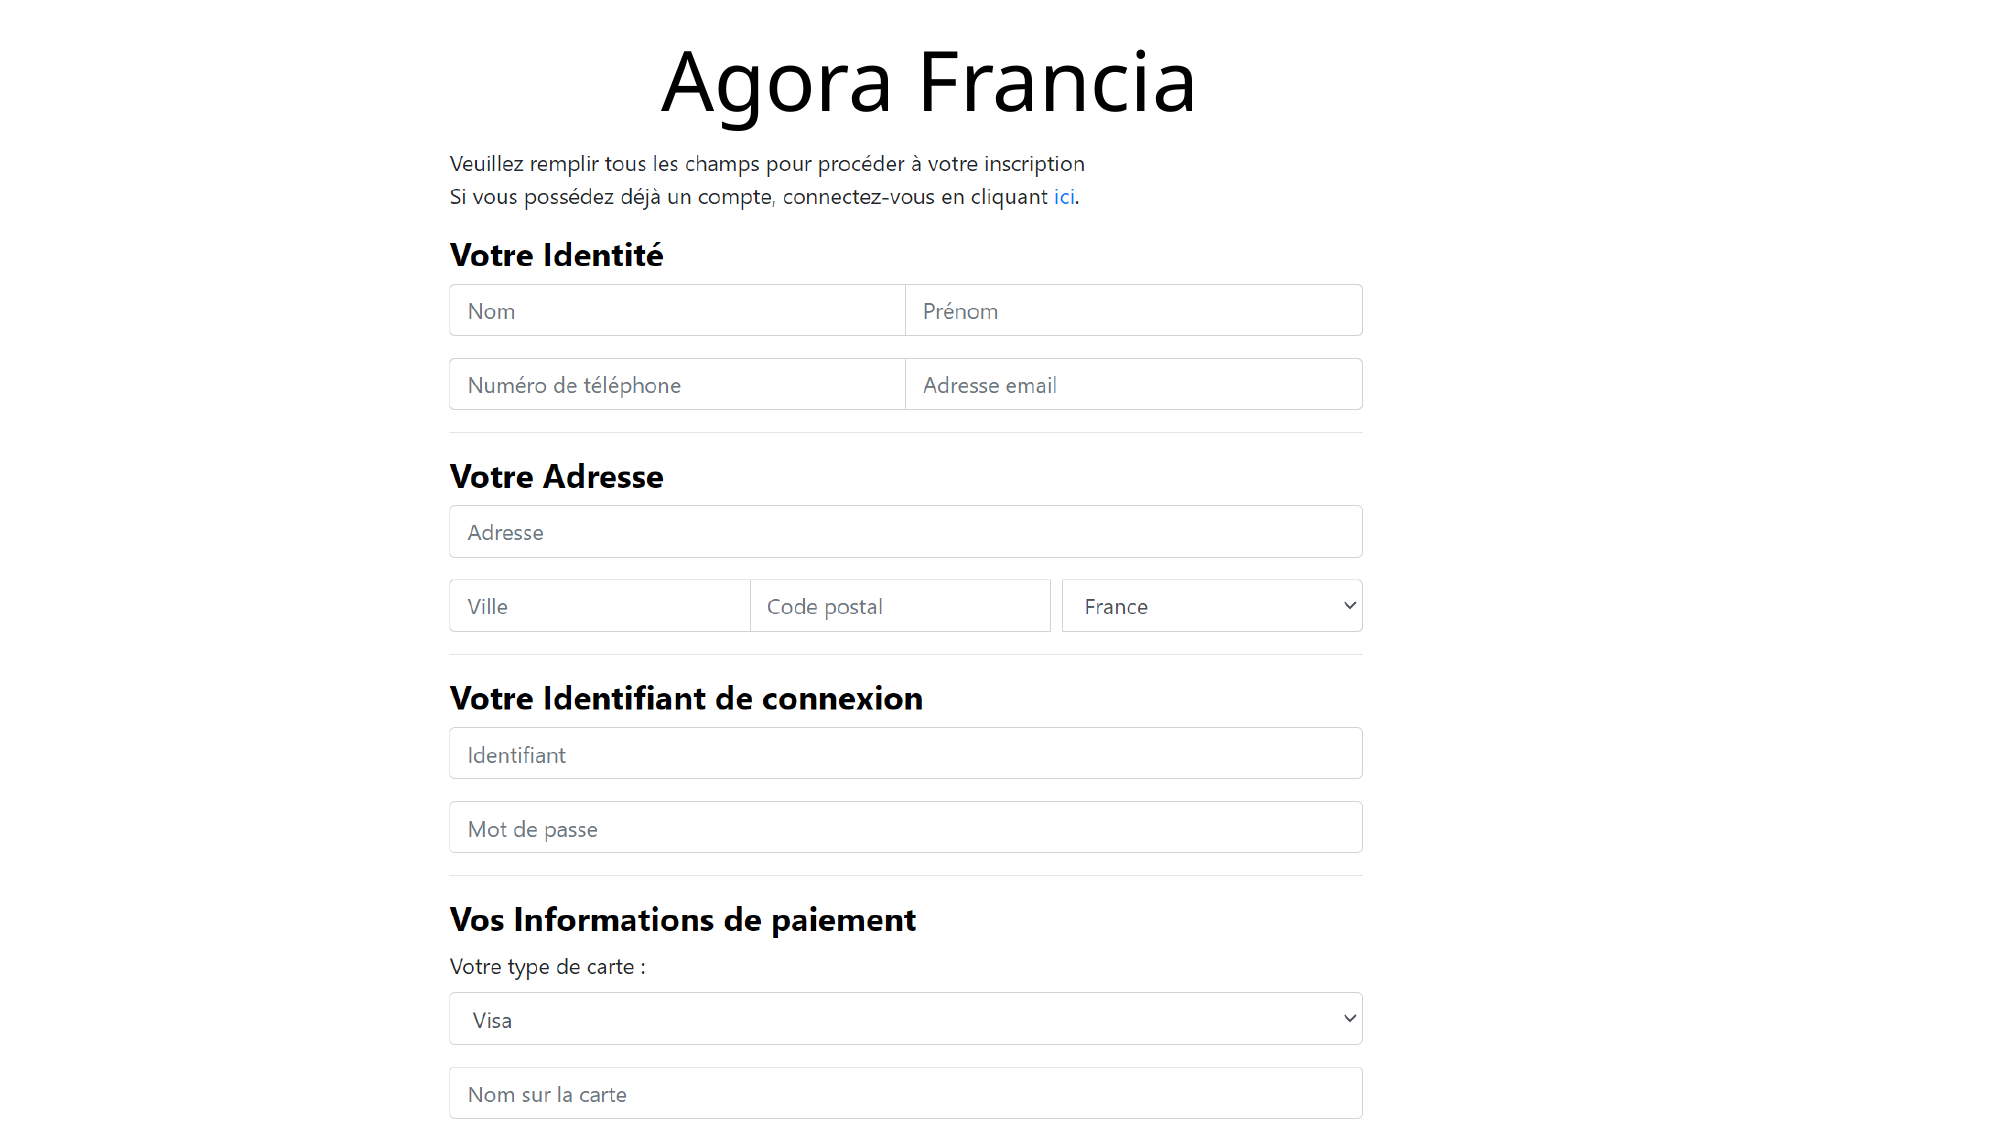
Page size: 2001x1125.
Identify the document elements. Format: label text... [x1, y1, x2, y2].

picture [439, 136, 1421, 1125]
text_box Agora Francia [497, 20, 1363, 136]
